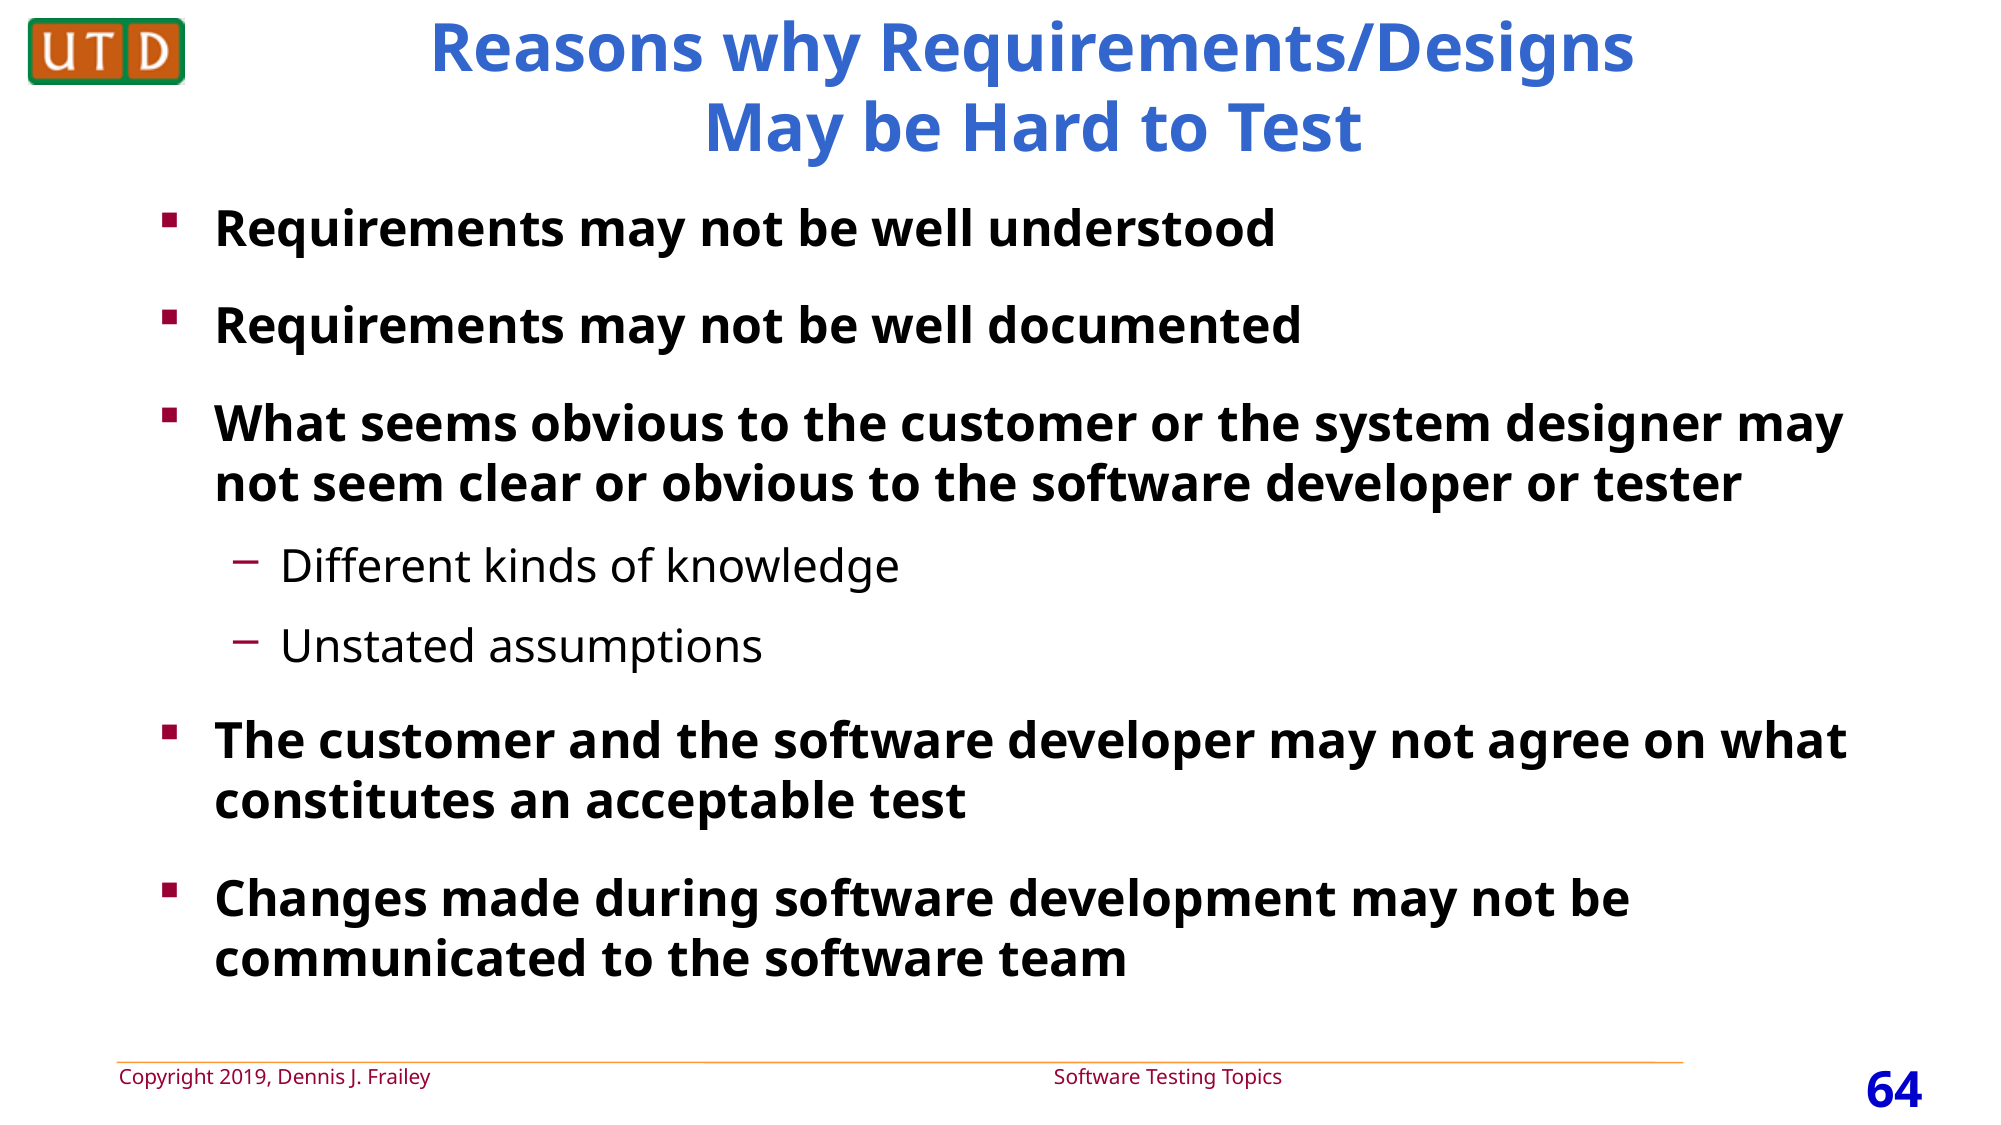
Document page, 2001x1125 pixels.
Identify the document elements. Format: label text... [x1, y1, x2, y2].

list Requirements may not be well understood Requirements may not be well documented What seems obvious to the customer or the system designer may not seem clear or obvious to the software developer or tester Different kinds of knowledge Unstated assumptions The customer and the software developer may not agree on what constitutes an acceptable test Changes made during software development may not be communicated to the software team [143, 189, 1934, 991]
title Reasons why Requirements/Designs May be Hard to Test [143, 0, 1924, 171]
picture [27, 18, 143, 85]
